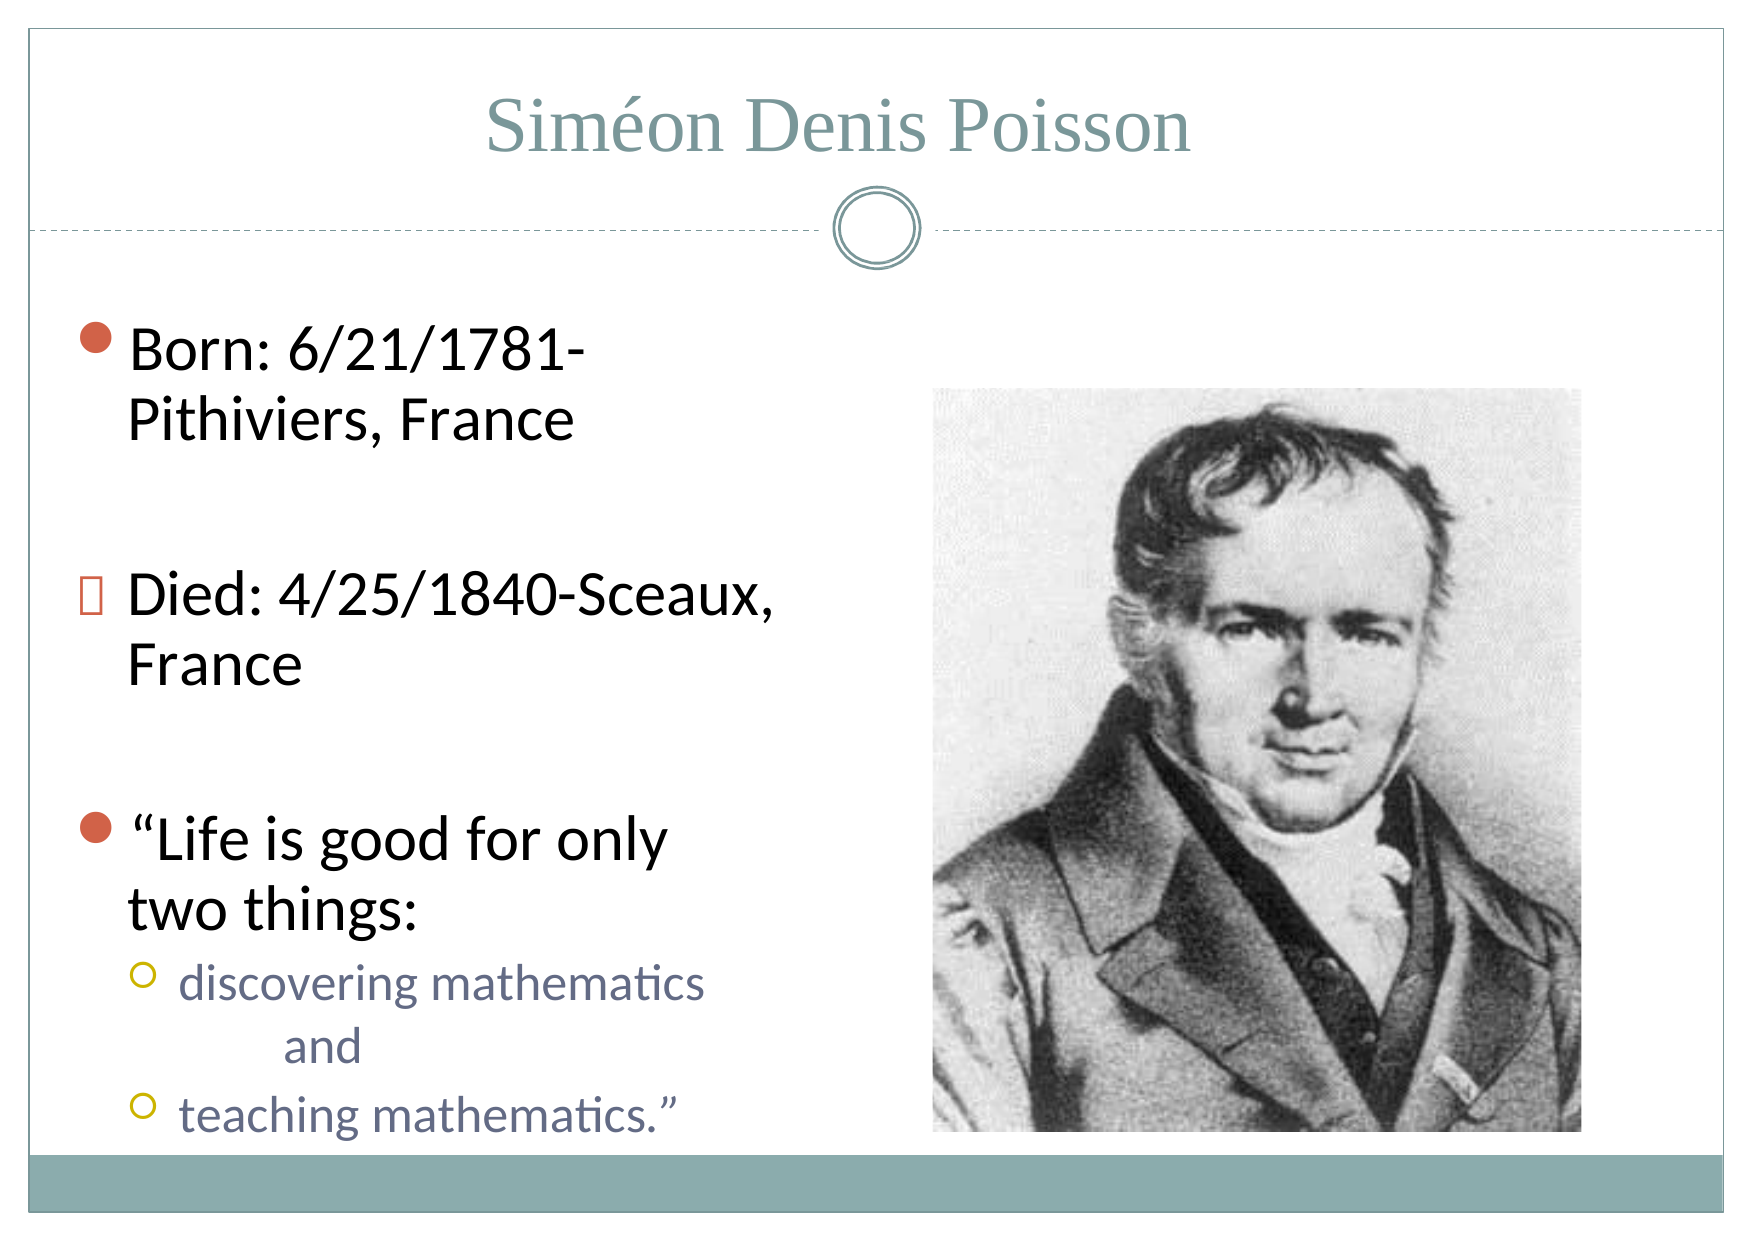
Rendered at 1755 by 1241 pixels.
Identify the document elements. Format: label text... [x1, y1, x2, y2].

text_box Siméon Denis Poisson [482, 72, 1199, 168]
text_box [832, 185, 922, 271]
text_box Born: 6/21/1781-Pithiviers, France  Died: 4/25/1840-Sceaux, France “Life is good for only two things: discovering mathematics and teaching mathematics.” [73, 313, 844, 1143]
text_box [932, 388, 1582, 1132]
text_box [818, 172, 936, 283]
